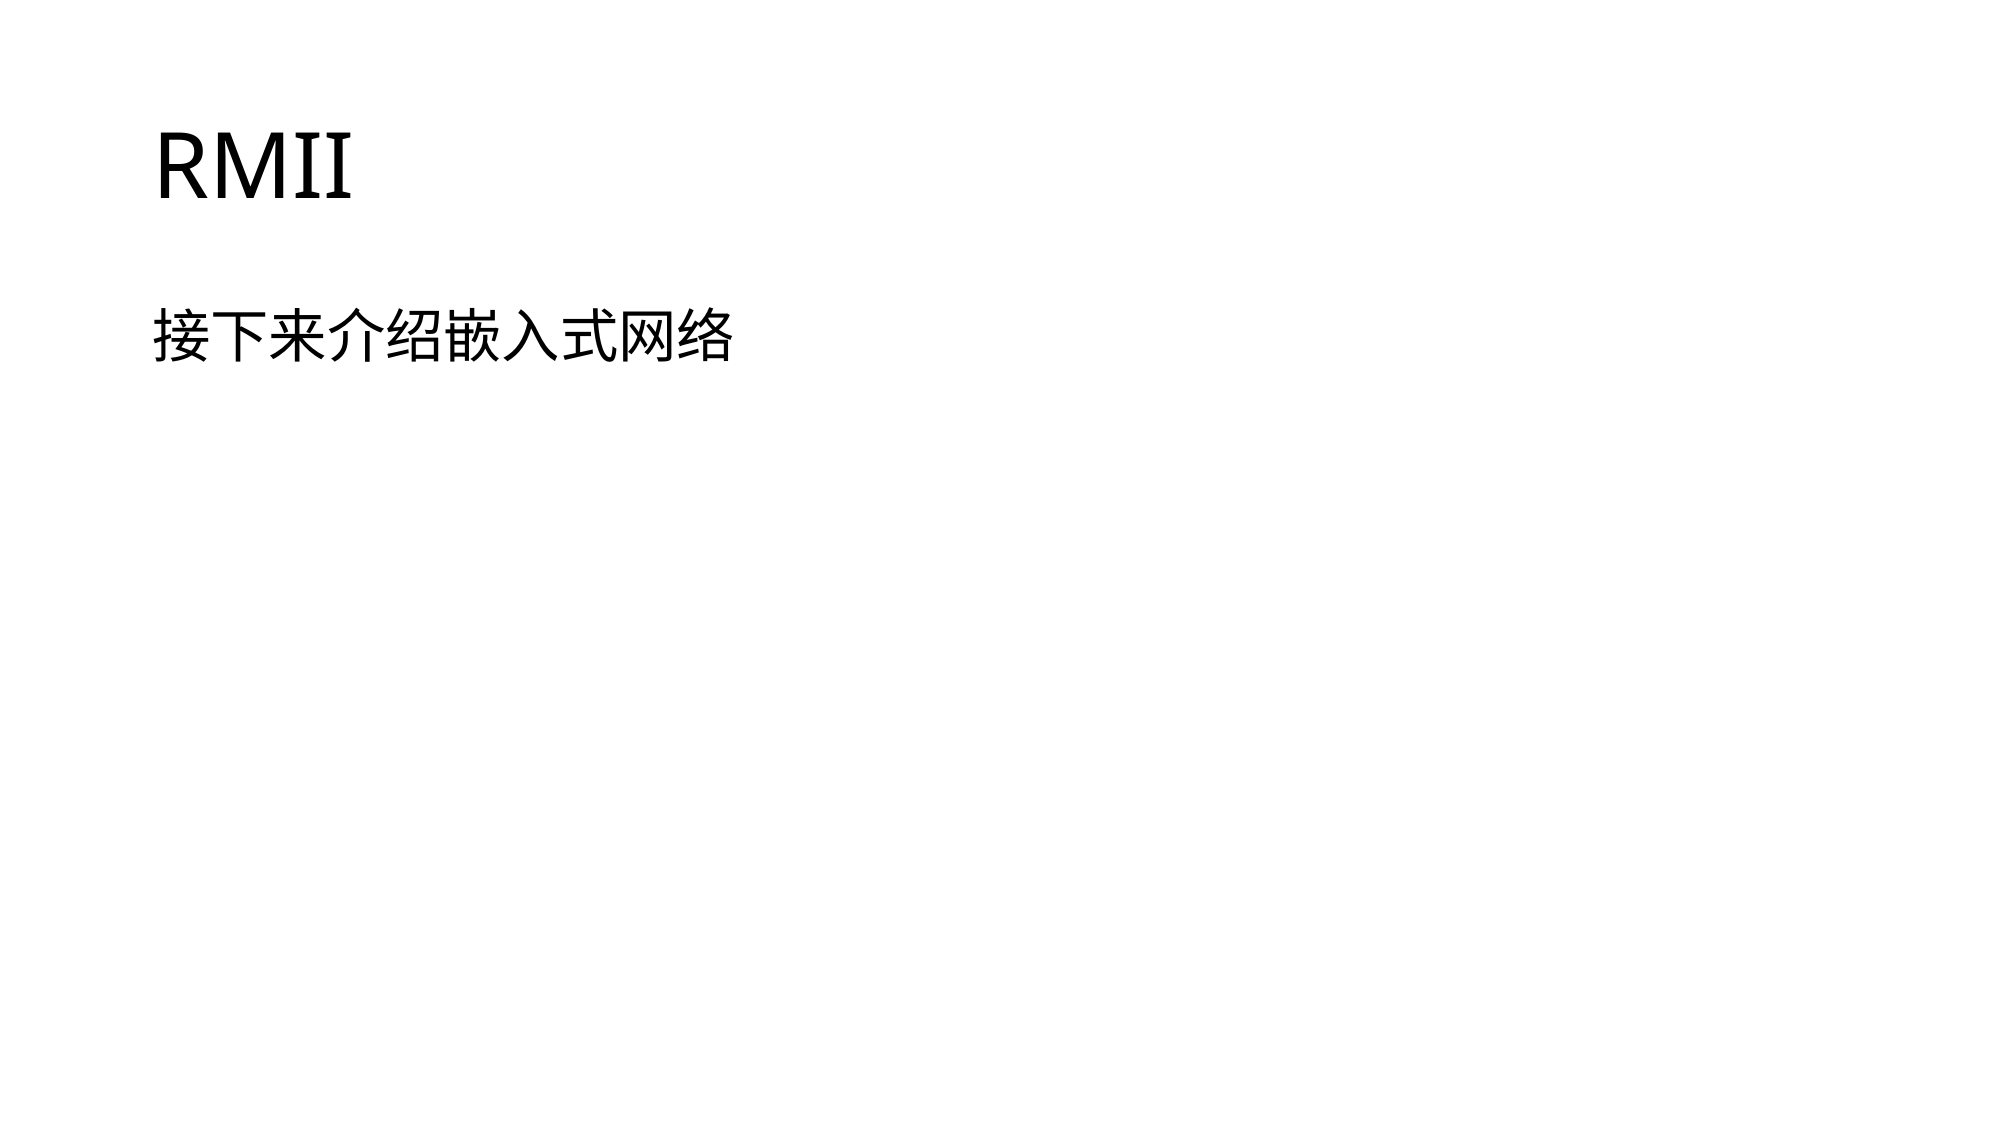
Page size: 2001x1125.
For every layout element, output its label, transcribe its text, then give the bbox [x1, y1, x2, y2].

list 接下来介绍嵌入式网络 [137, 299, 1863, 1014]
title RMII [137, 59, 1863, 278]
